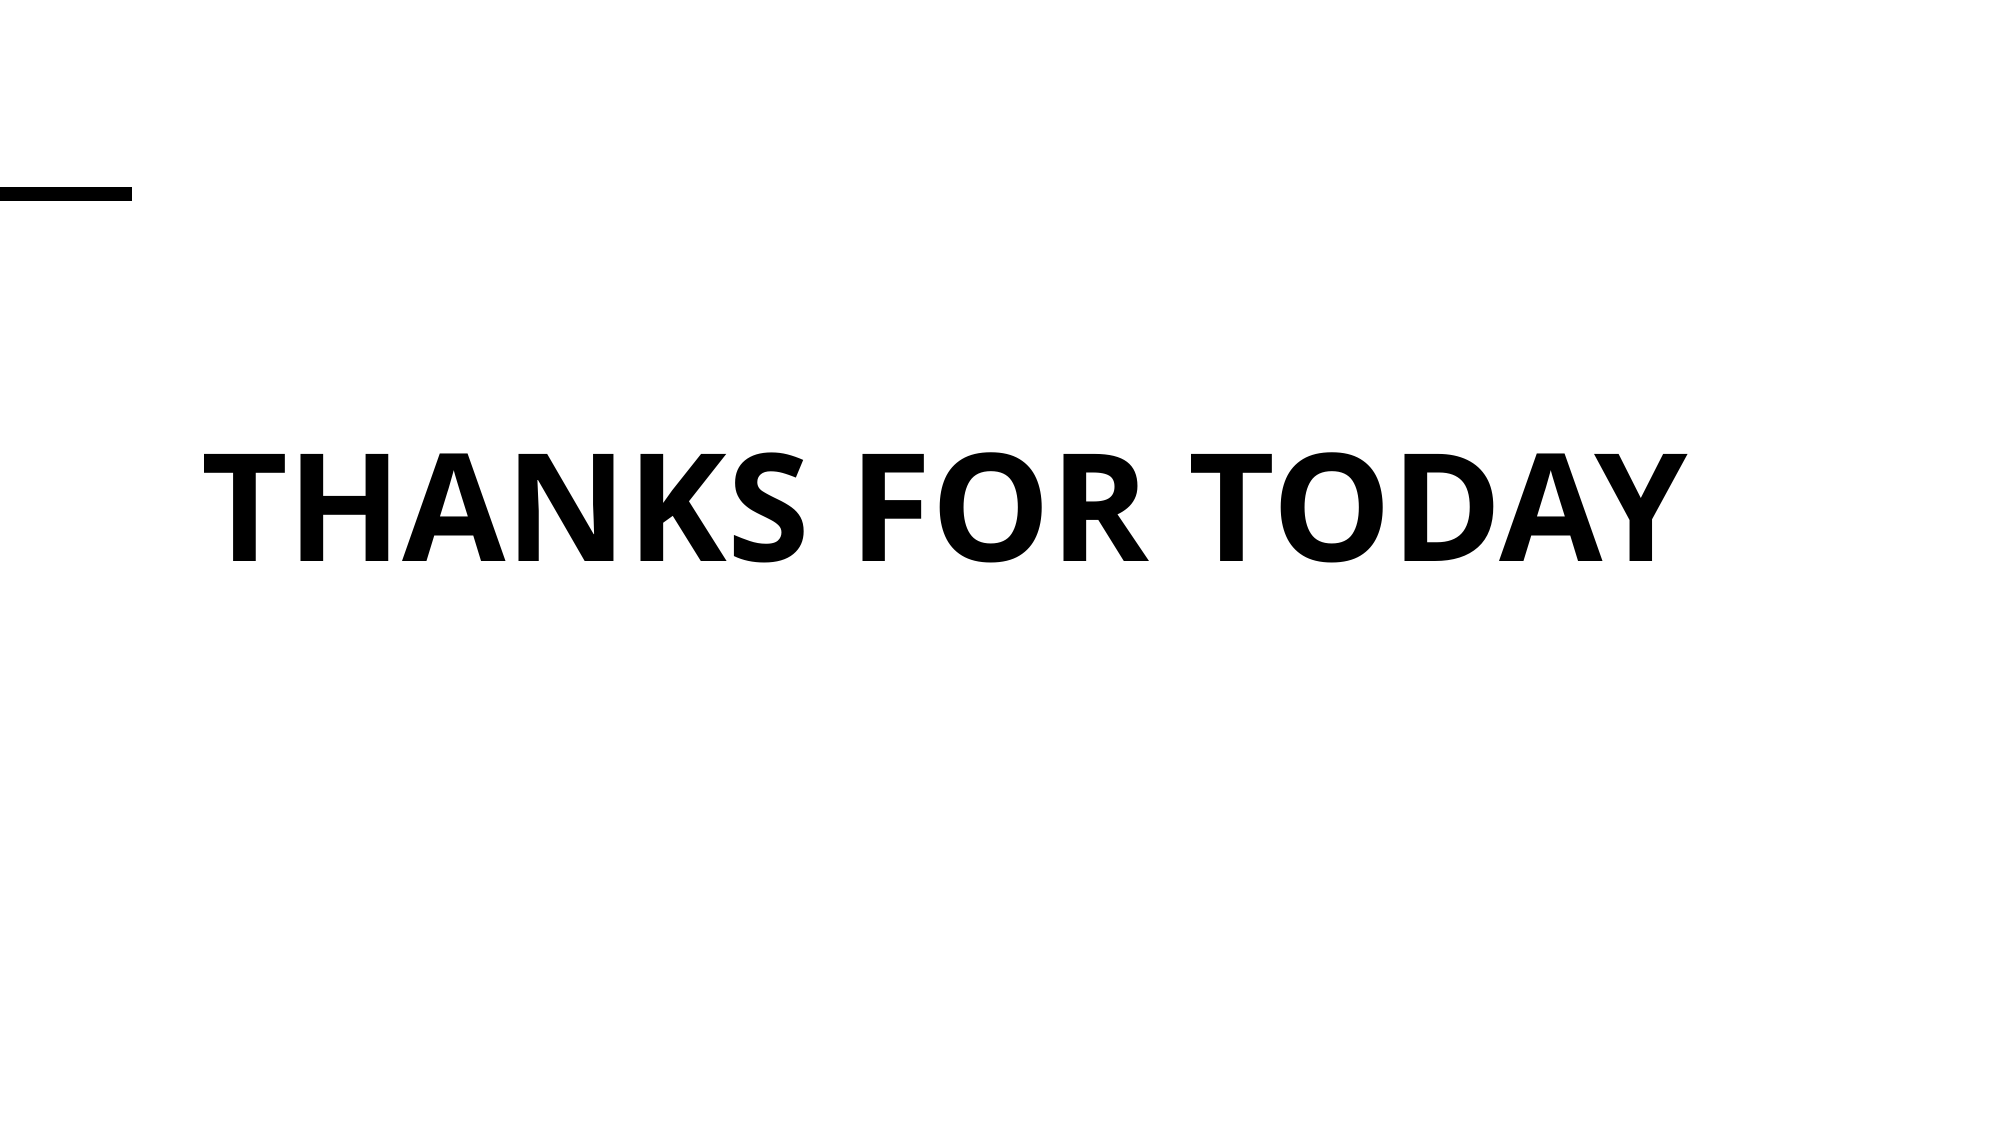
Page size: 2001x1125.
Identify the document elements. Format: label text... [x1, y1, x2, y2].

title THANKS FOR TODAY [186, 432, 1814, 645]
